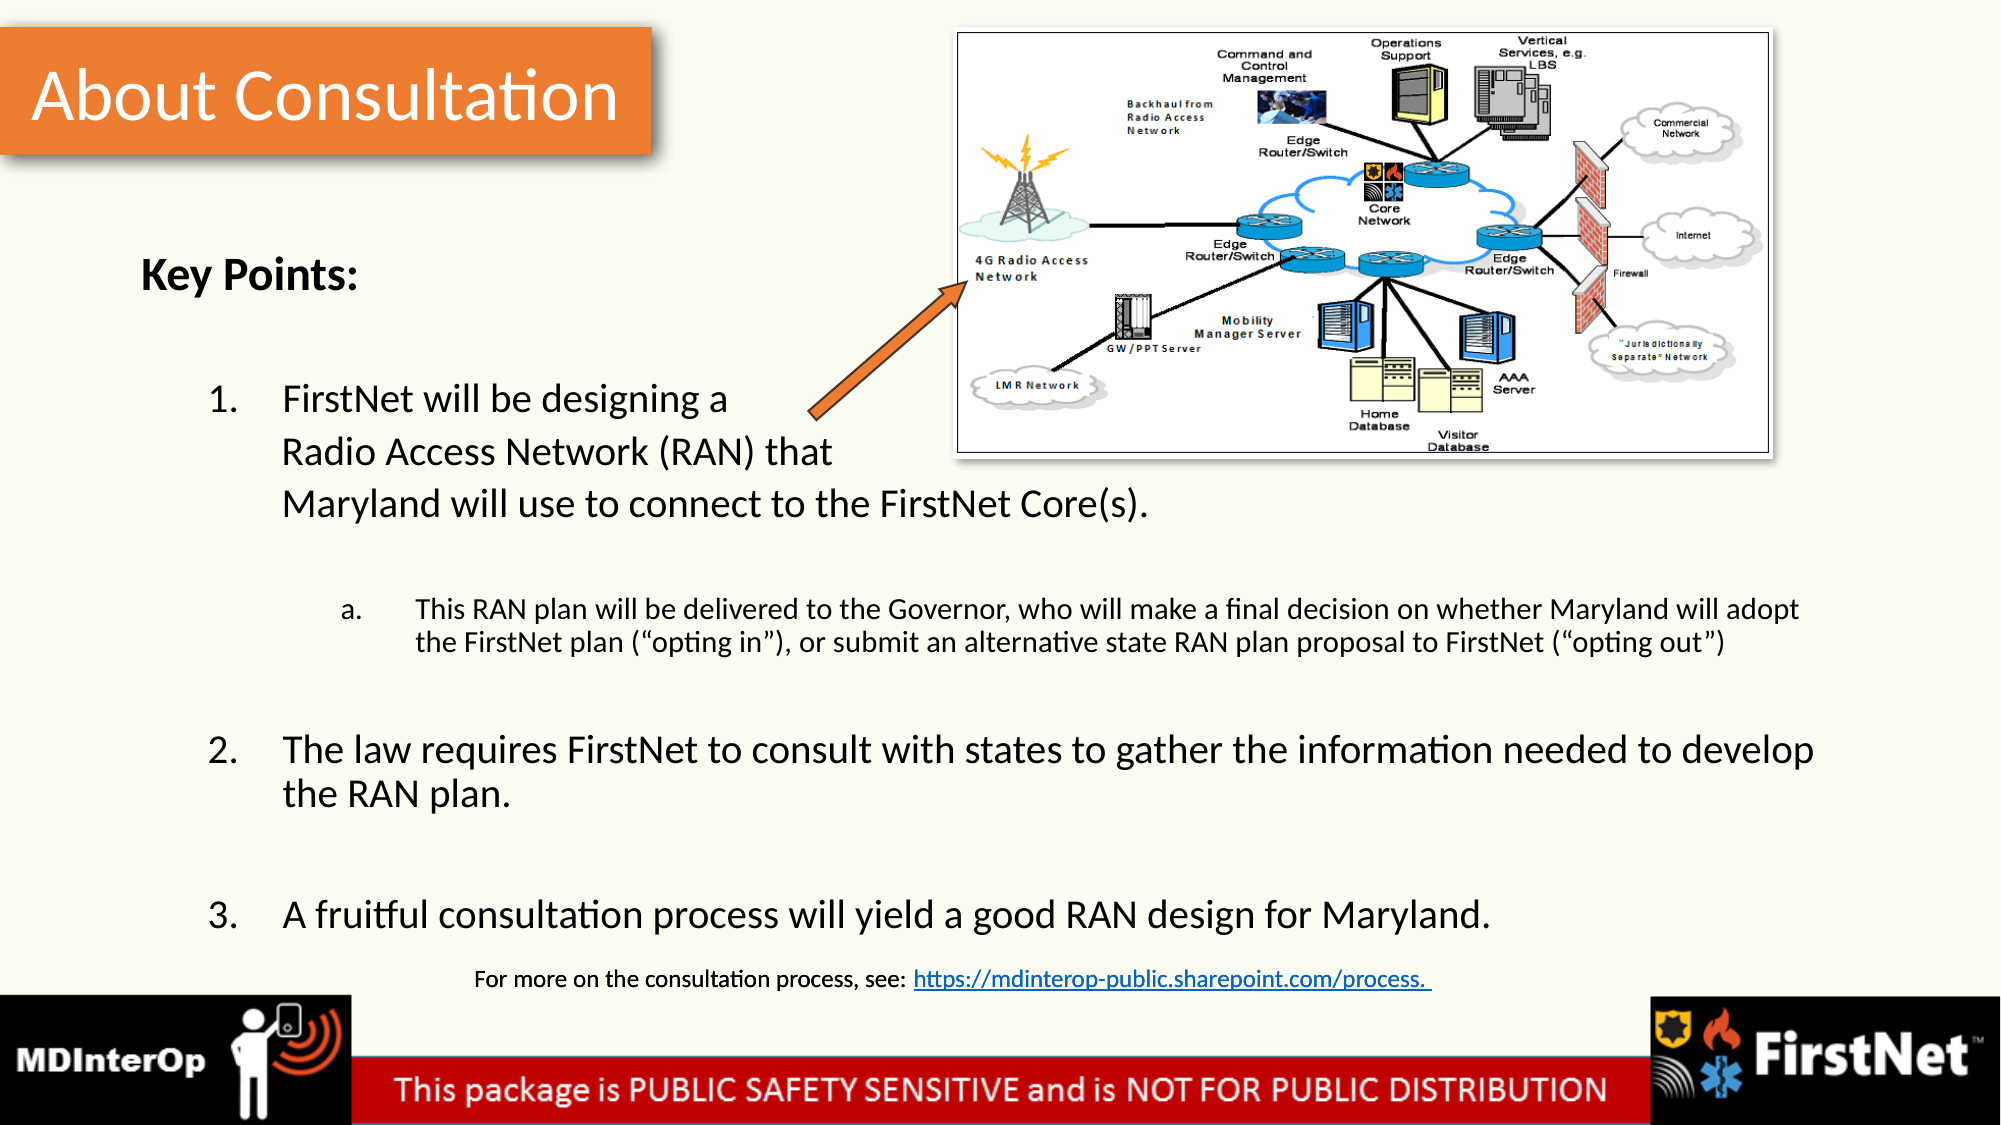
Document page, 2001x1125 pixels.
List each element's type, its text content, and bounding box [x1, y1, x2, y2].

text_box For more on the consultation process, see: https://mdinterop-public.sharepoint.com/process. [459, 955, 1448, 1030]
list Key Points: FirstNet will be designing a Radio Access Network (RAN) that Maryland will use to connect to the FirstNet Core(s). This RAN plan will be delivered to the Governor, who will make a final decision on whether Maryland will adopt the FirstNet plan (“opting in”), or submit an alternative state RAN plan proposal to FirstNet (“opting out”) The law requires FirstNet to consult with states to gather the information needed to develop the RAN plan. A fruitful consultation process will yield a good RAN design for Maryland. [126, 241, 1852, 956]
text_box About Consultation [0, 26, 653, 156]
text_box [806, 284, 953, 422]
picture [0, 0, 2001, 1125]
